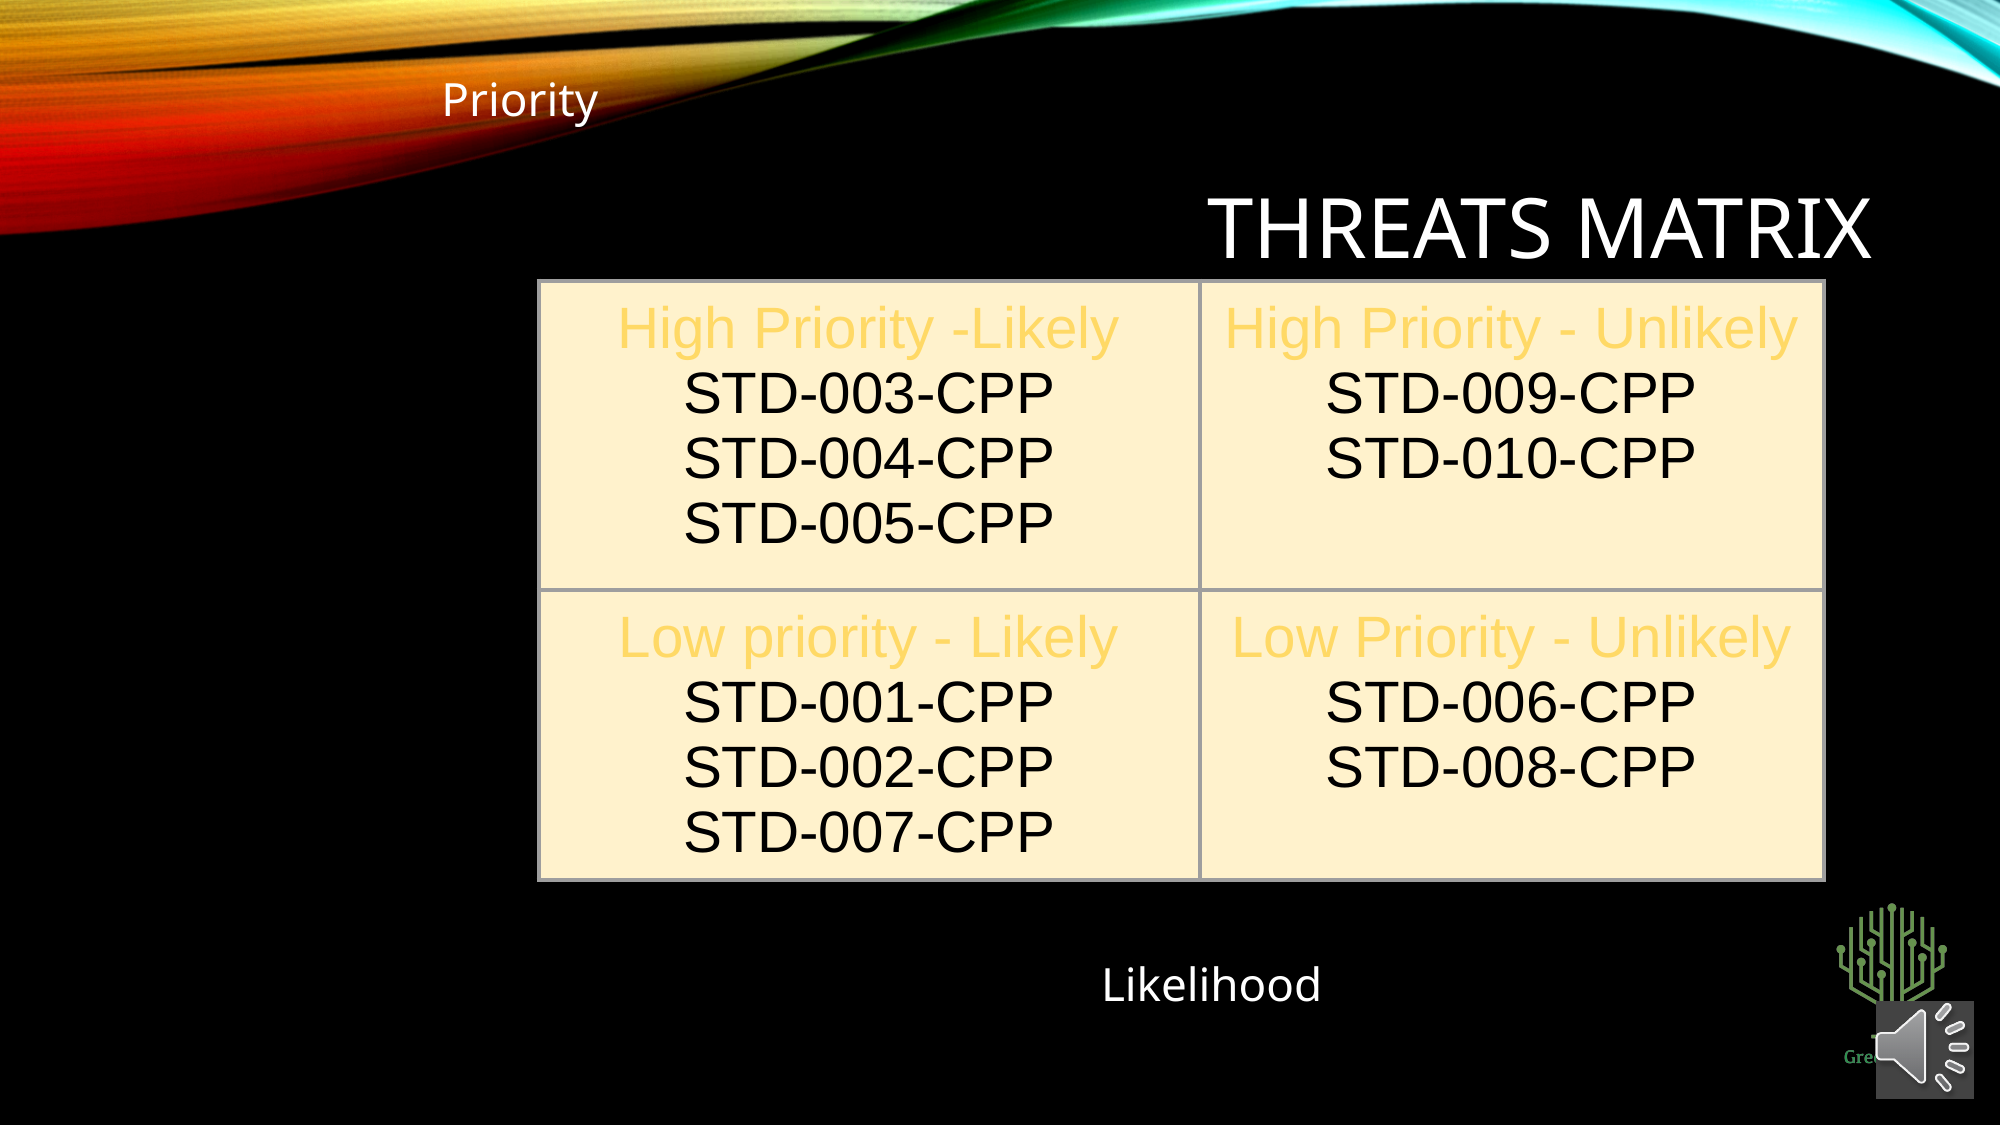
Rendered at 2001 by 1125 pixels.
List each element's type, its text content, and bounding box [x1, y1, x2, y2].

picture [0, 0, 2000, 237]
text_box Likelihood [1063, 954, 1812, 1019]
table_header High Priority - Unlikely STD-009-CPP STD-010-CPP [1202, 283, 1822, 588]
table_cell Low Priority - Unlikely STD-006-CPP STD-008-CPP [1202, 592, 1822, 878]
picture [1817, 892, 1976, 1101]
table_header High Priority -Likely STD-003-CPP STD-004-CPP STD-005-CPP [541, 283, 1198, 588]
table_cell Low priority - Likely STD-001-CPP STD-002-CPP STD-007-CPP [541, 592, 1198, 878]
title THREATS MATRIX [819, 125, 1888, 338]
list Priority [411, 61, 819, 723]
